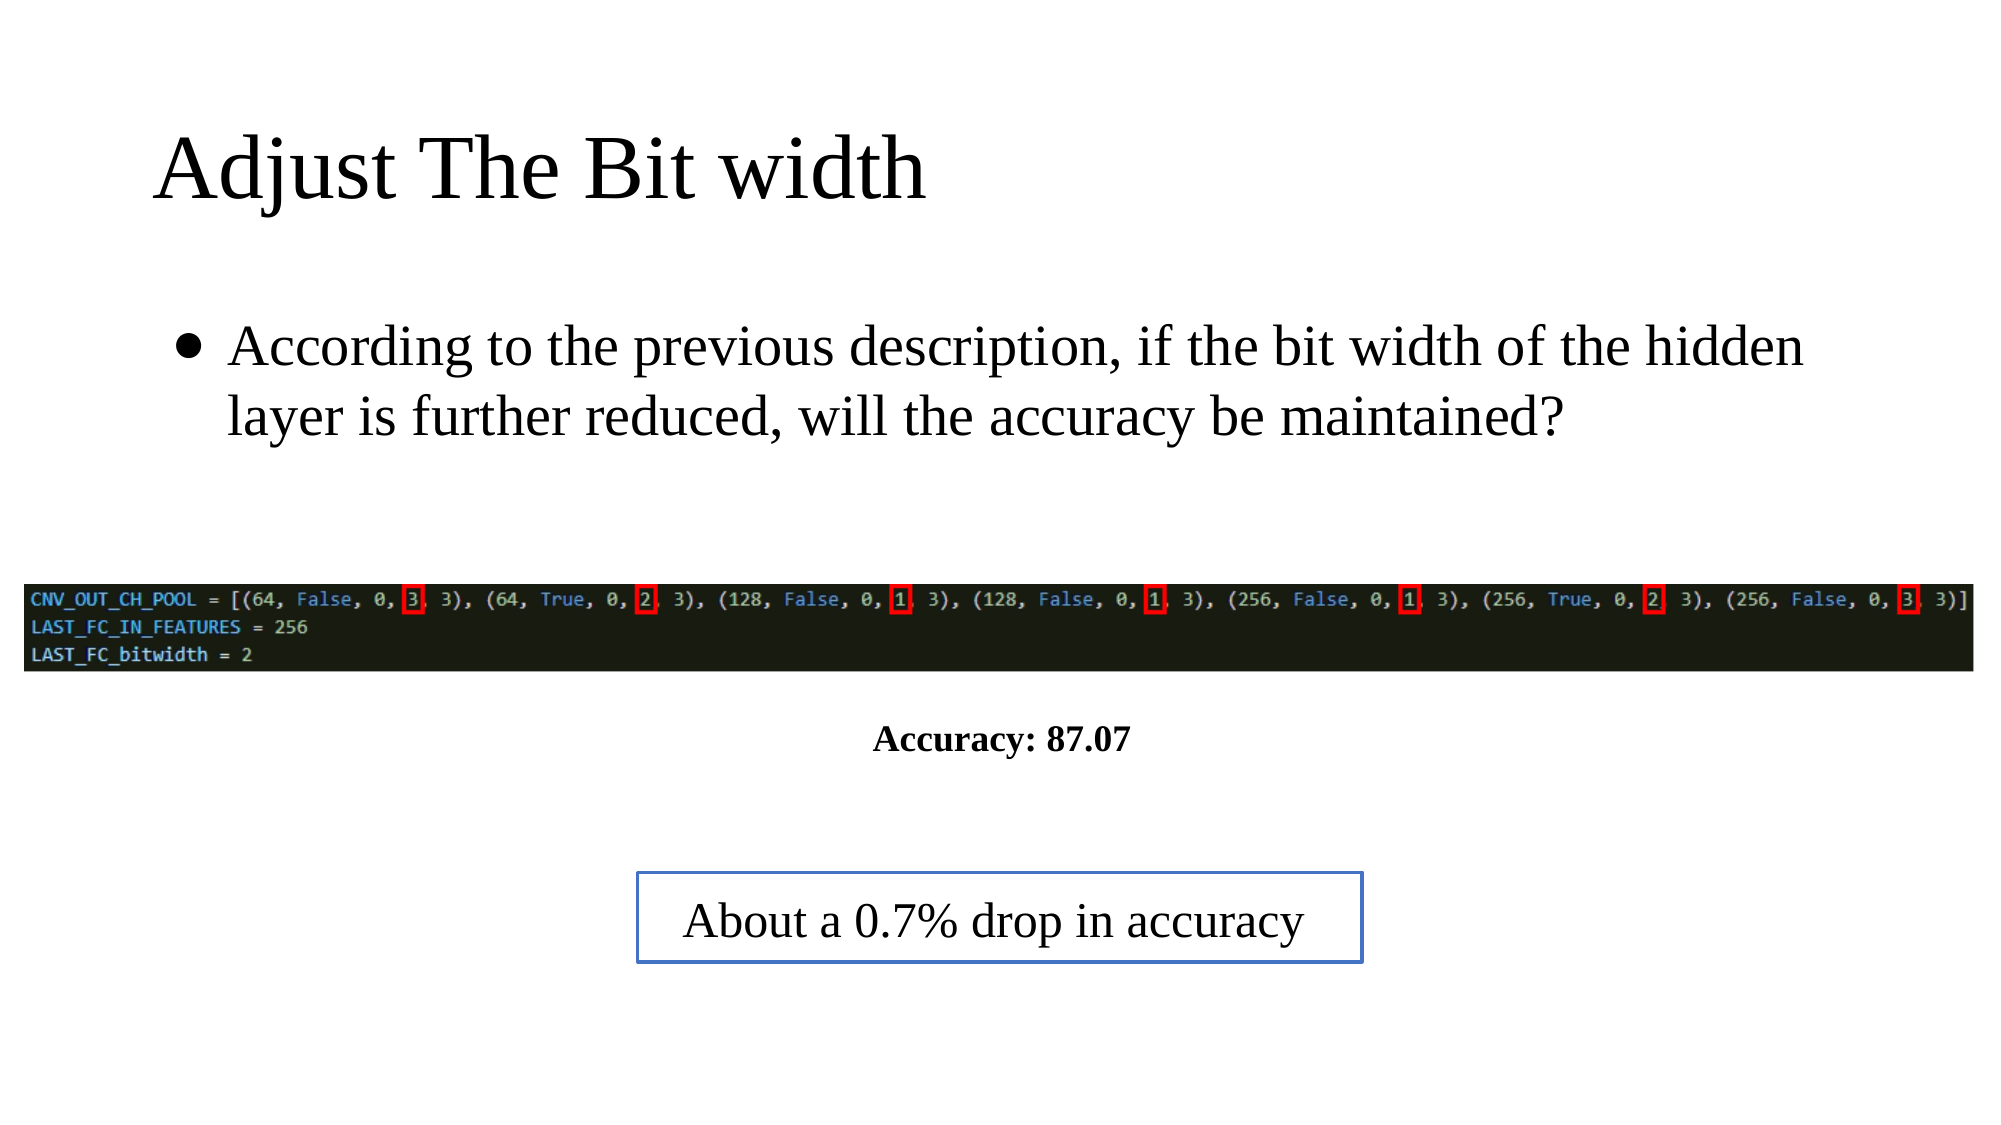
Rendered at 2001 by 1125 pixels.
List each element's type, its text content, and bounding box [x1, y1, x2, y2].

picture [24, 584, 1976, 673]
text_box About a 0.7% drop in accuracy [637, 872, 1363, 963]
title Adjust The Bit width [137, 59, 1863, 278]
list According to the previous description, if the bit width of the hidden layer is further reduced, will the accuracy be maintained? [137, 299, 1863, 467]
text_box Accuracy: 87.07 [857, 699, 1156, 774]
